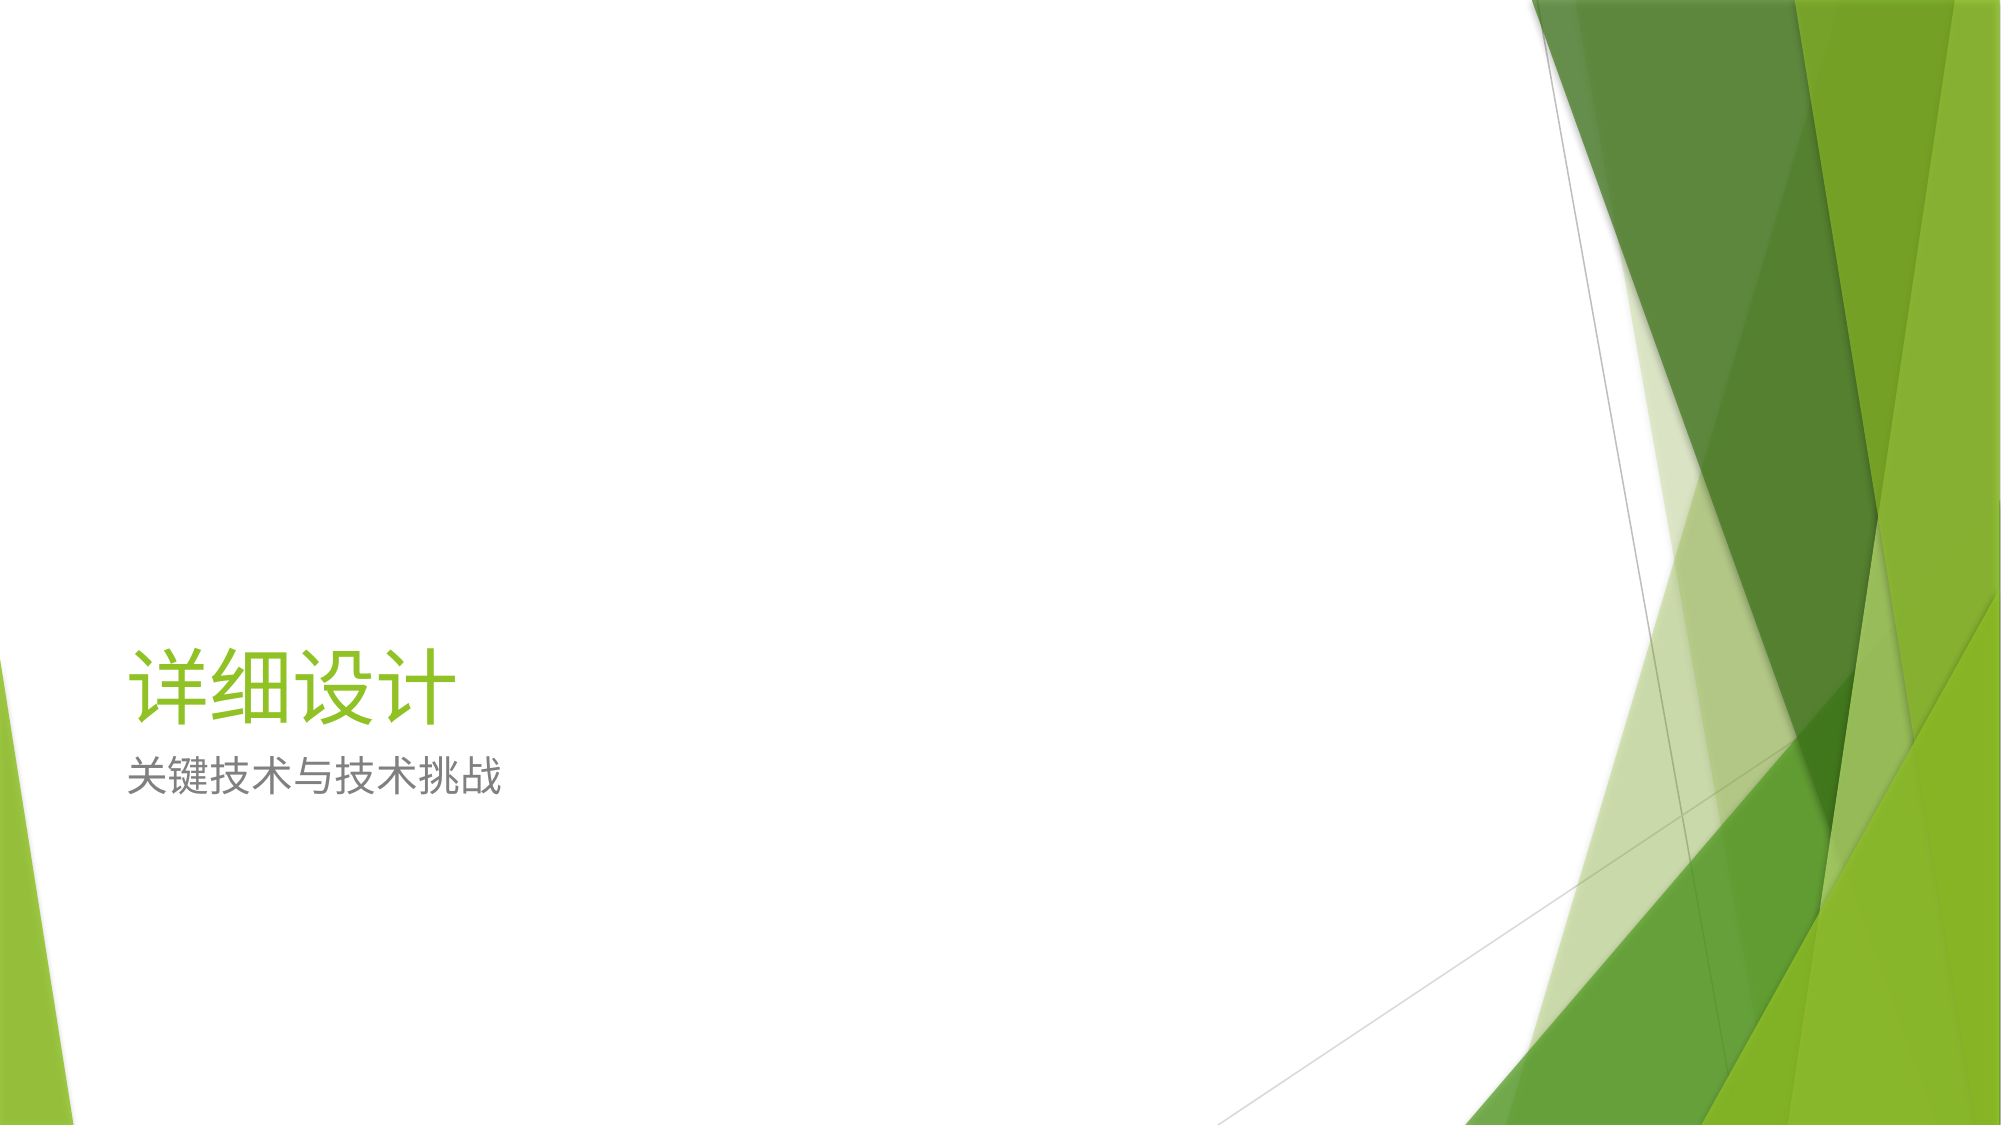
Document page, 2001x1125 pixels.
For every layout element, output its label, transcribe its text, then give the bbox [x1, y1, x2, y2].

list 关键技术与技术挑战 [111, 742, 1522, 884]
title 详细设计 [111, 443, 1522, 742]
